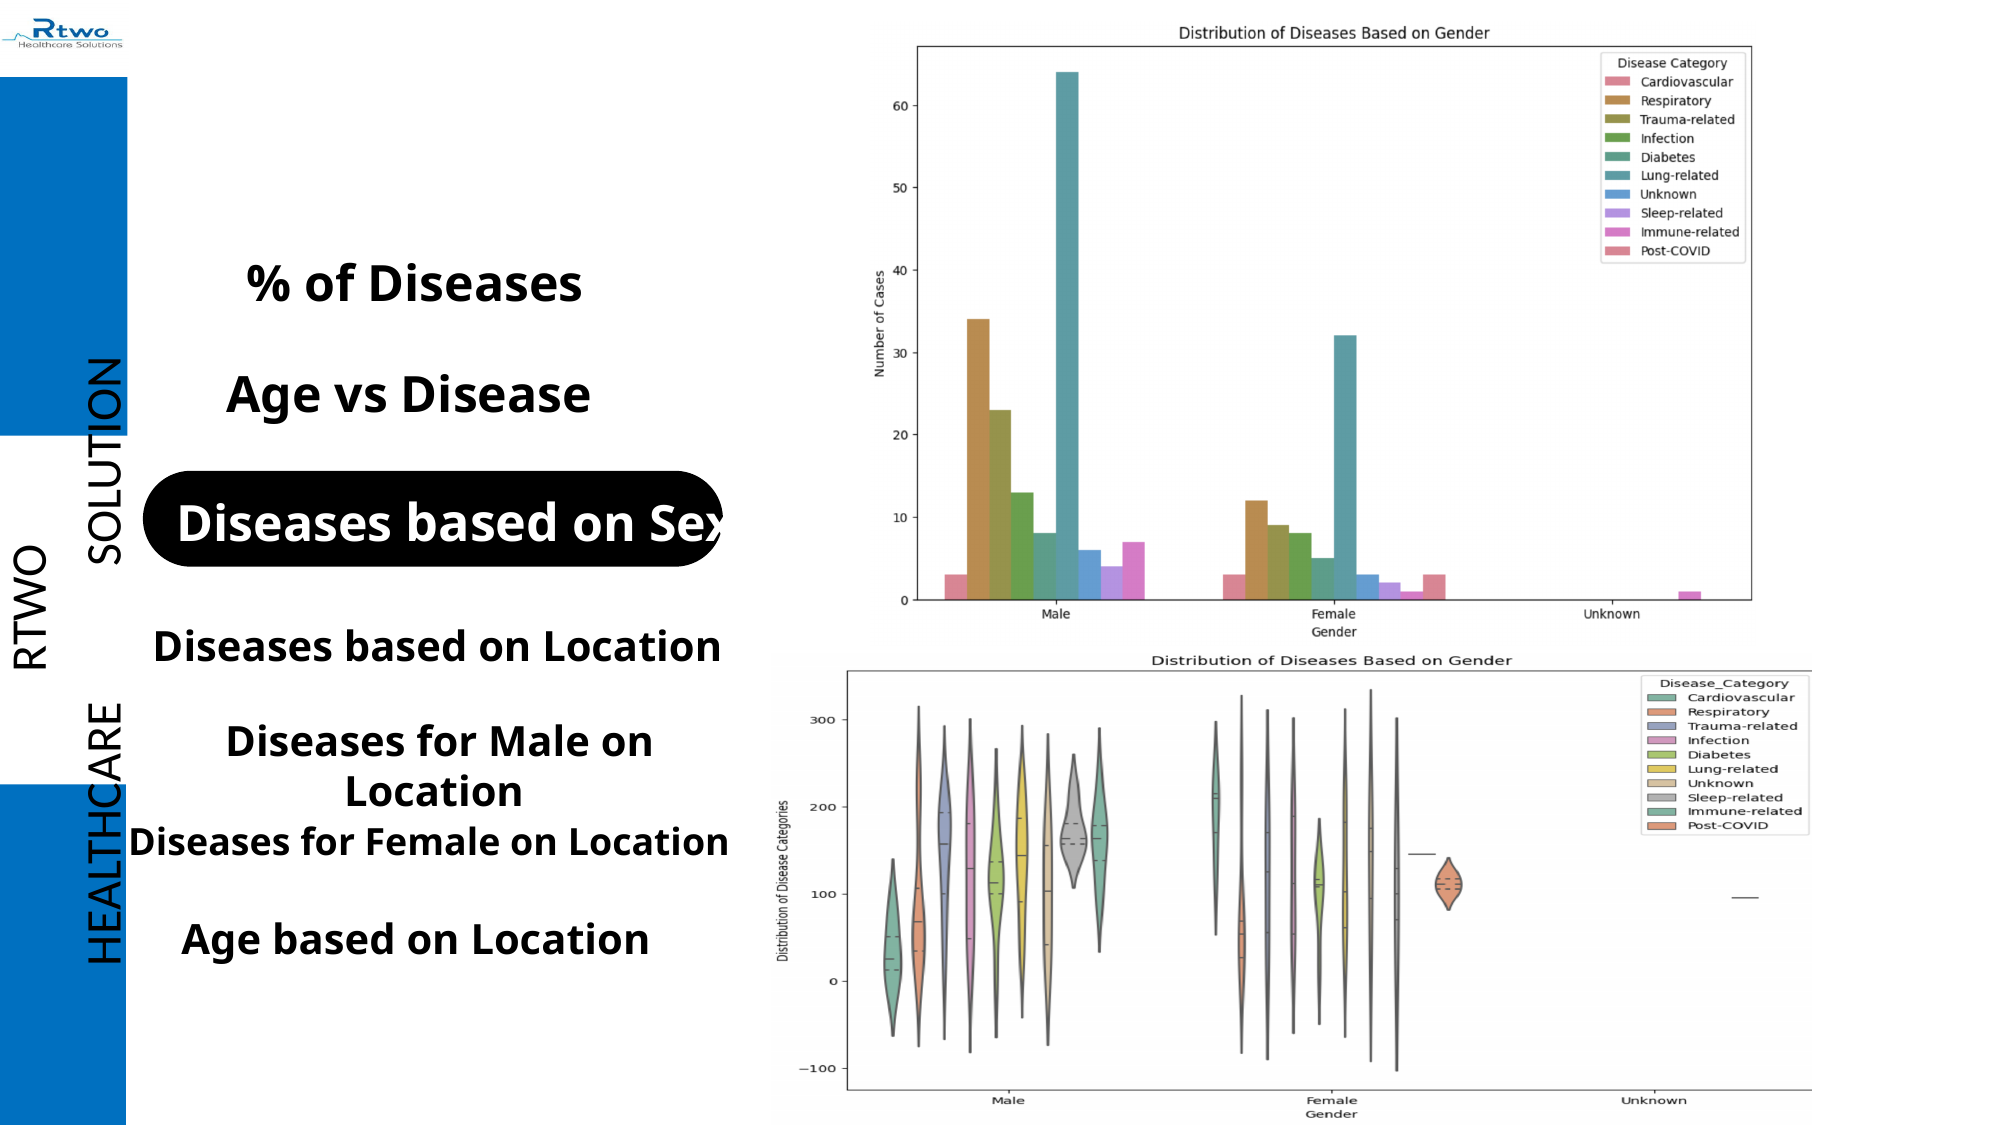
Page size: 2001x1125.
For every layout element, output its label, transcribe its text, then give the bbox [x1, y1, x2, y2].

picture [870, 21, 1756, 646]
text_box Diseases for Female on Location [138, 810, 756, 916]
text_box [0, 0, 138, 1125]
text_box Age vs Disease [142, 355, 676, 431]
text_box % of Diseases [148, 244, 682, 320]
text_box [164, 560, 702, 568]
text_box Diseases for Male on Location [138, 707, 761, 823]
text_box Diseases based on Sex [148, 482, 792, 560]
text_box Diseases based on Location [138, 612, 741, 678]
picture [771, 652, 1812, 1125]
text_box Age based on Location [166, 905, 666, 1016]
text_box [158, 469, 708, 482]
text_box [141, 495, 148, 543]
